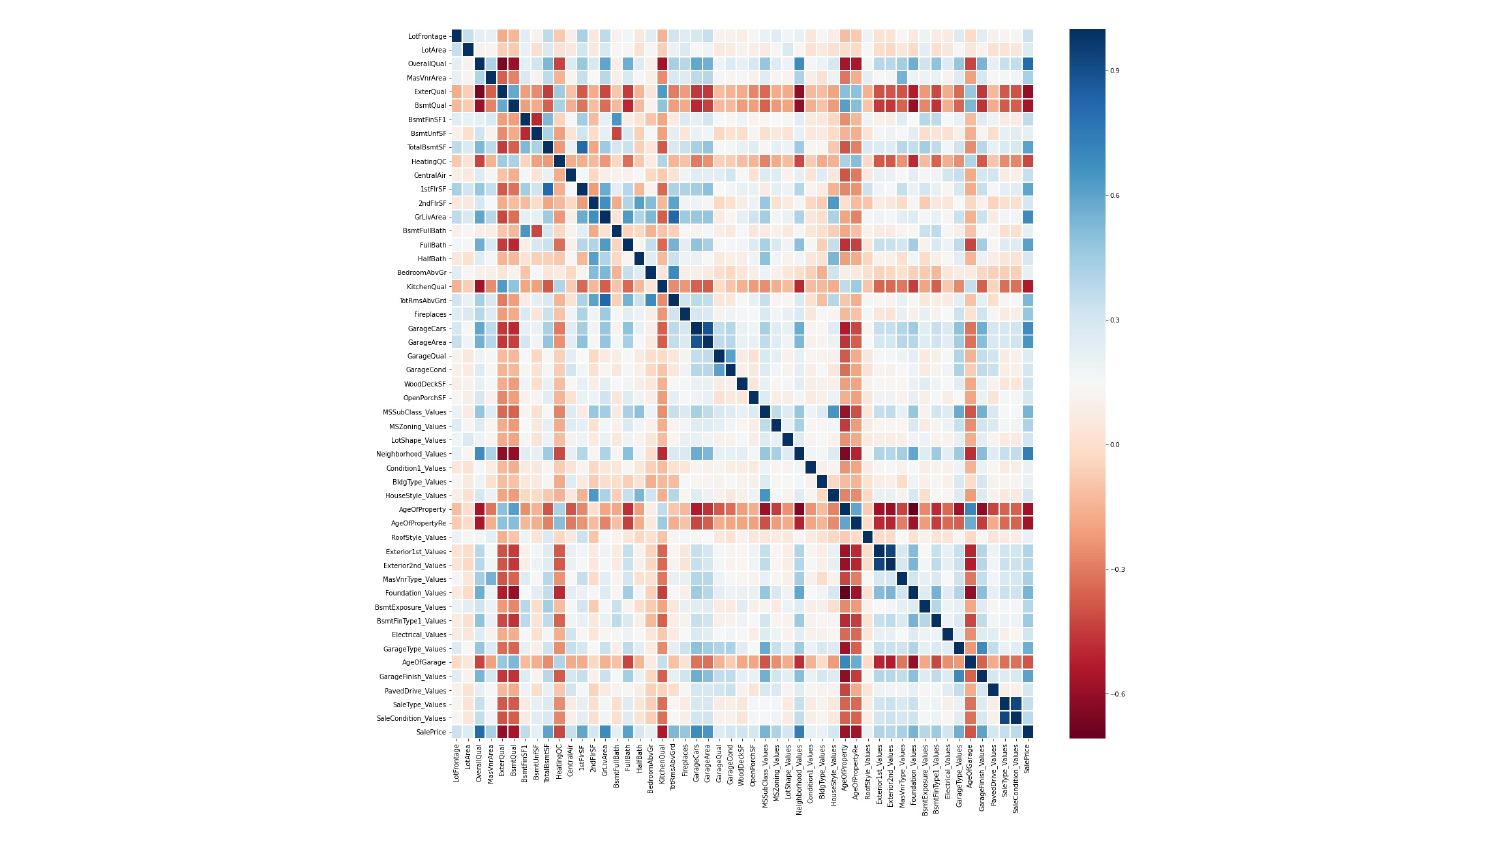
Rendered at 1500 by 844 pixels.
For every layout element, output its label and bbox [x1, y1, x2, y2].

picture [370, 24, 1130, 819]
